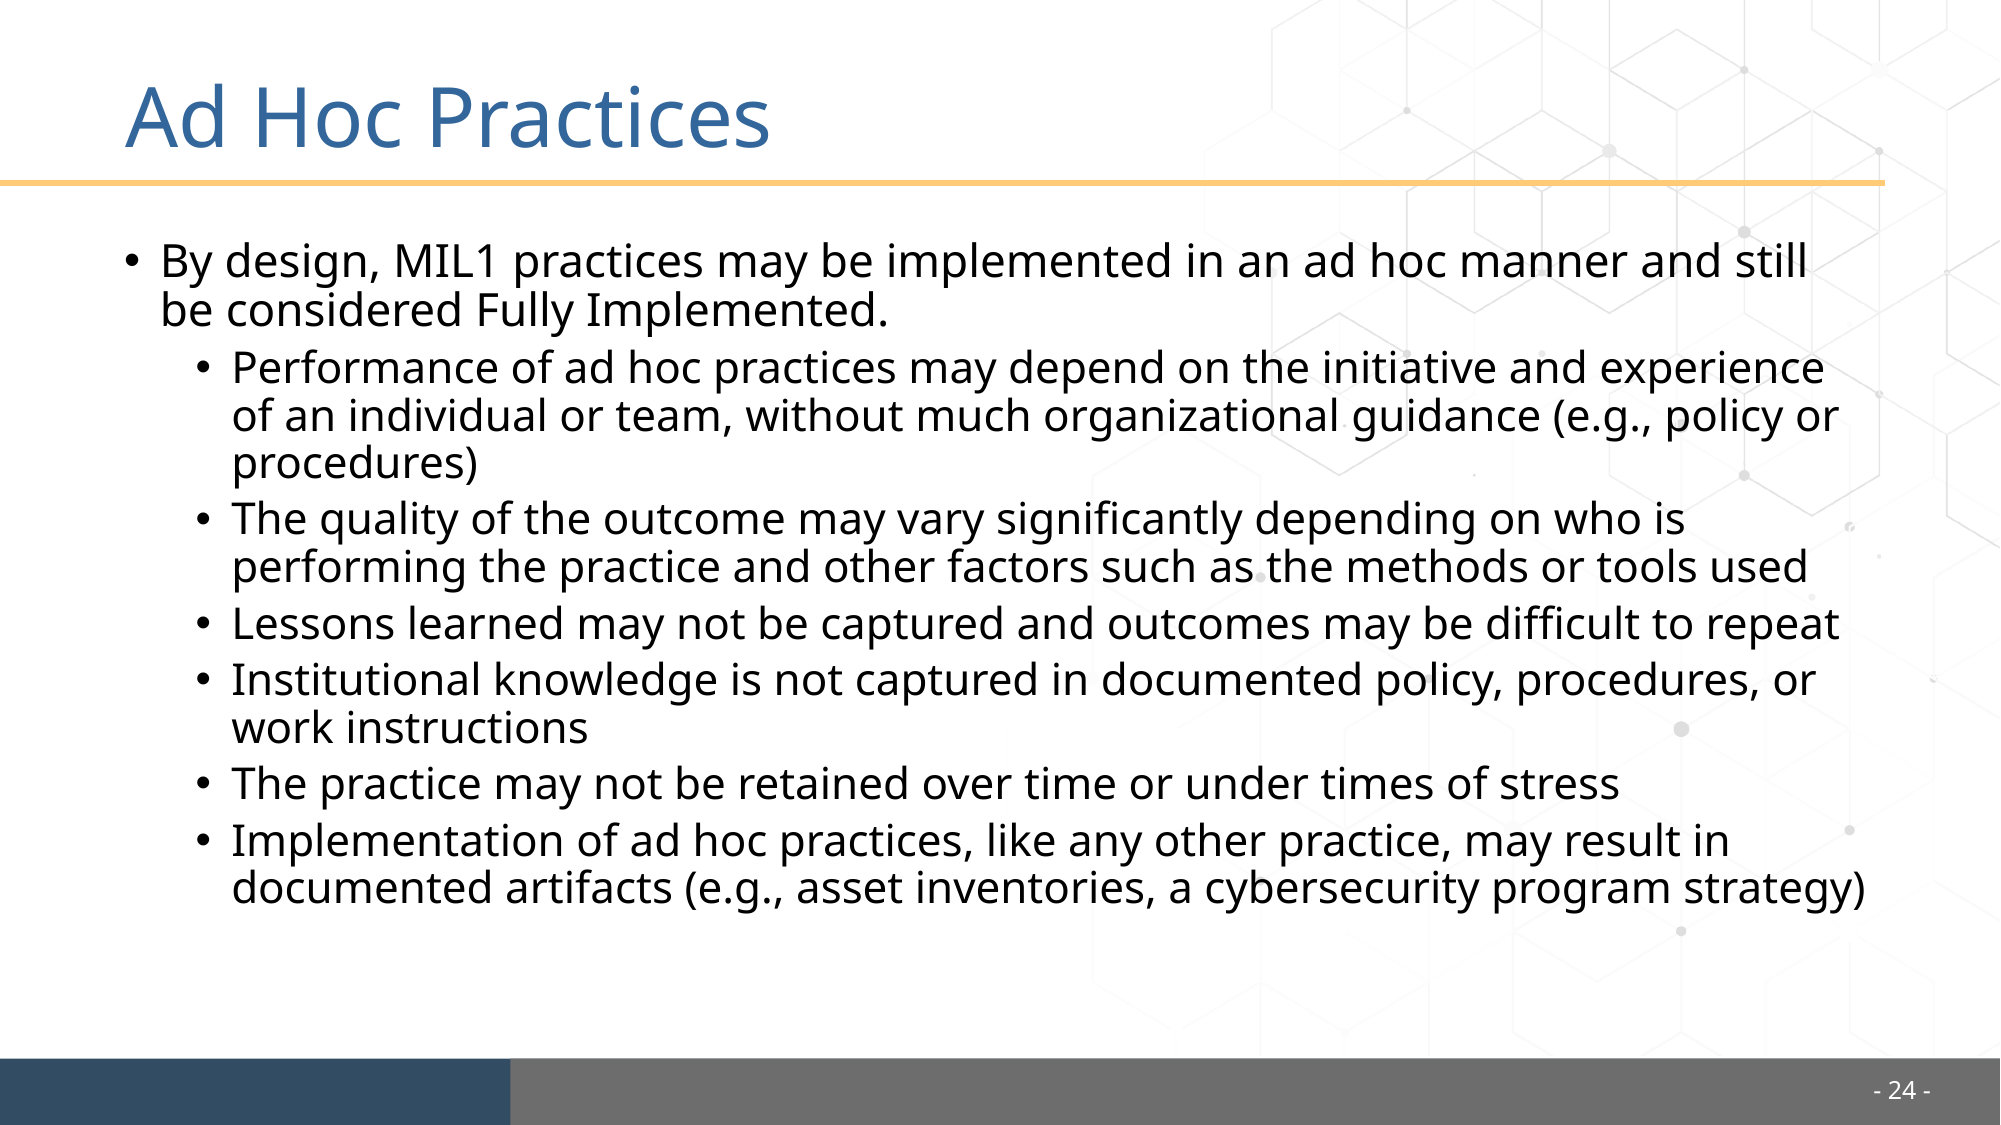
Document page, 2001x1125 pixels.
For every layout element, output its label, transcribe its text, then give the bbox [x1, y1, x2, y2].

title Ad Hoc Practices [110, 65, 1886, 176]
slide_number - 24 - [1735, 1061, 1946, 1122]
list By design, MIL1 practices may be implemented in an ad hoc manner and still be considered Fully Implemented. Performance of ad hoc practices may depend on the initiative and experience of an individual or team, without much organizational guidance (e.g., policy or procedures) The quality of the outcome may vary significantly depending on who is performing the practice and other factors such as the methods or tools used Lessons learned may not be captured and outcomes may be difficult to repeat Institutional knowledge is not captured in documented policy, procedures, or work instructions The practice may not be retained over time or under times of stress Implementation of ad hoc practices, like any other practice, may result in documented artifacts (e.g., asset inventories, a cybersecurity program strategy) [109, 230, 1886, 1003]
